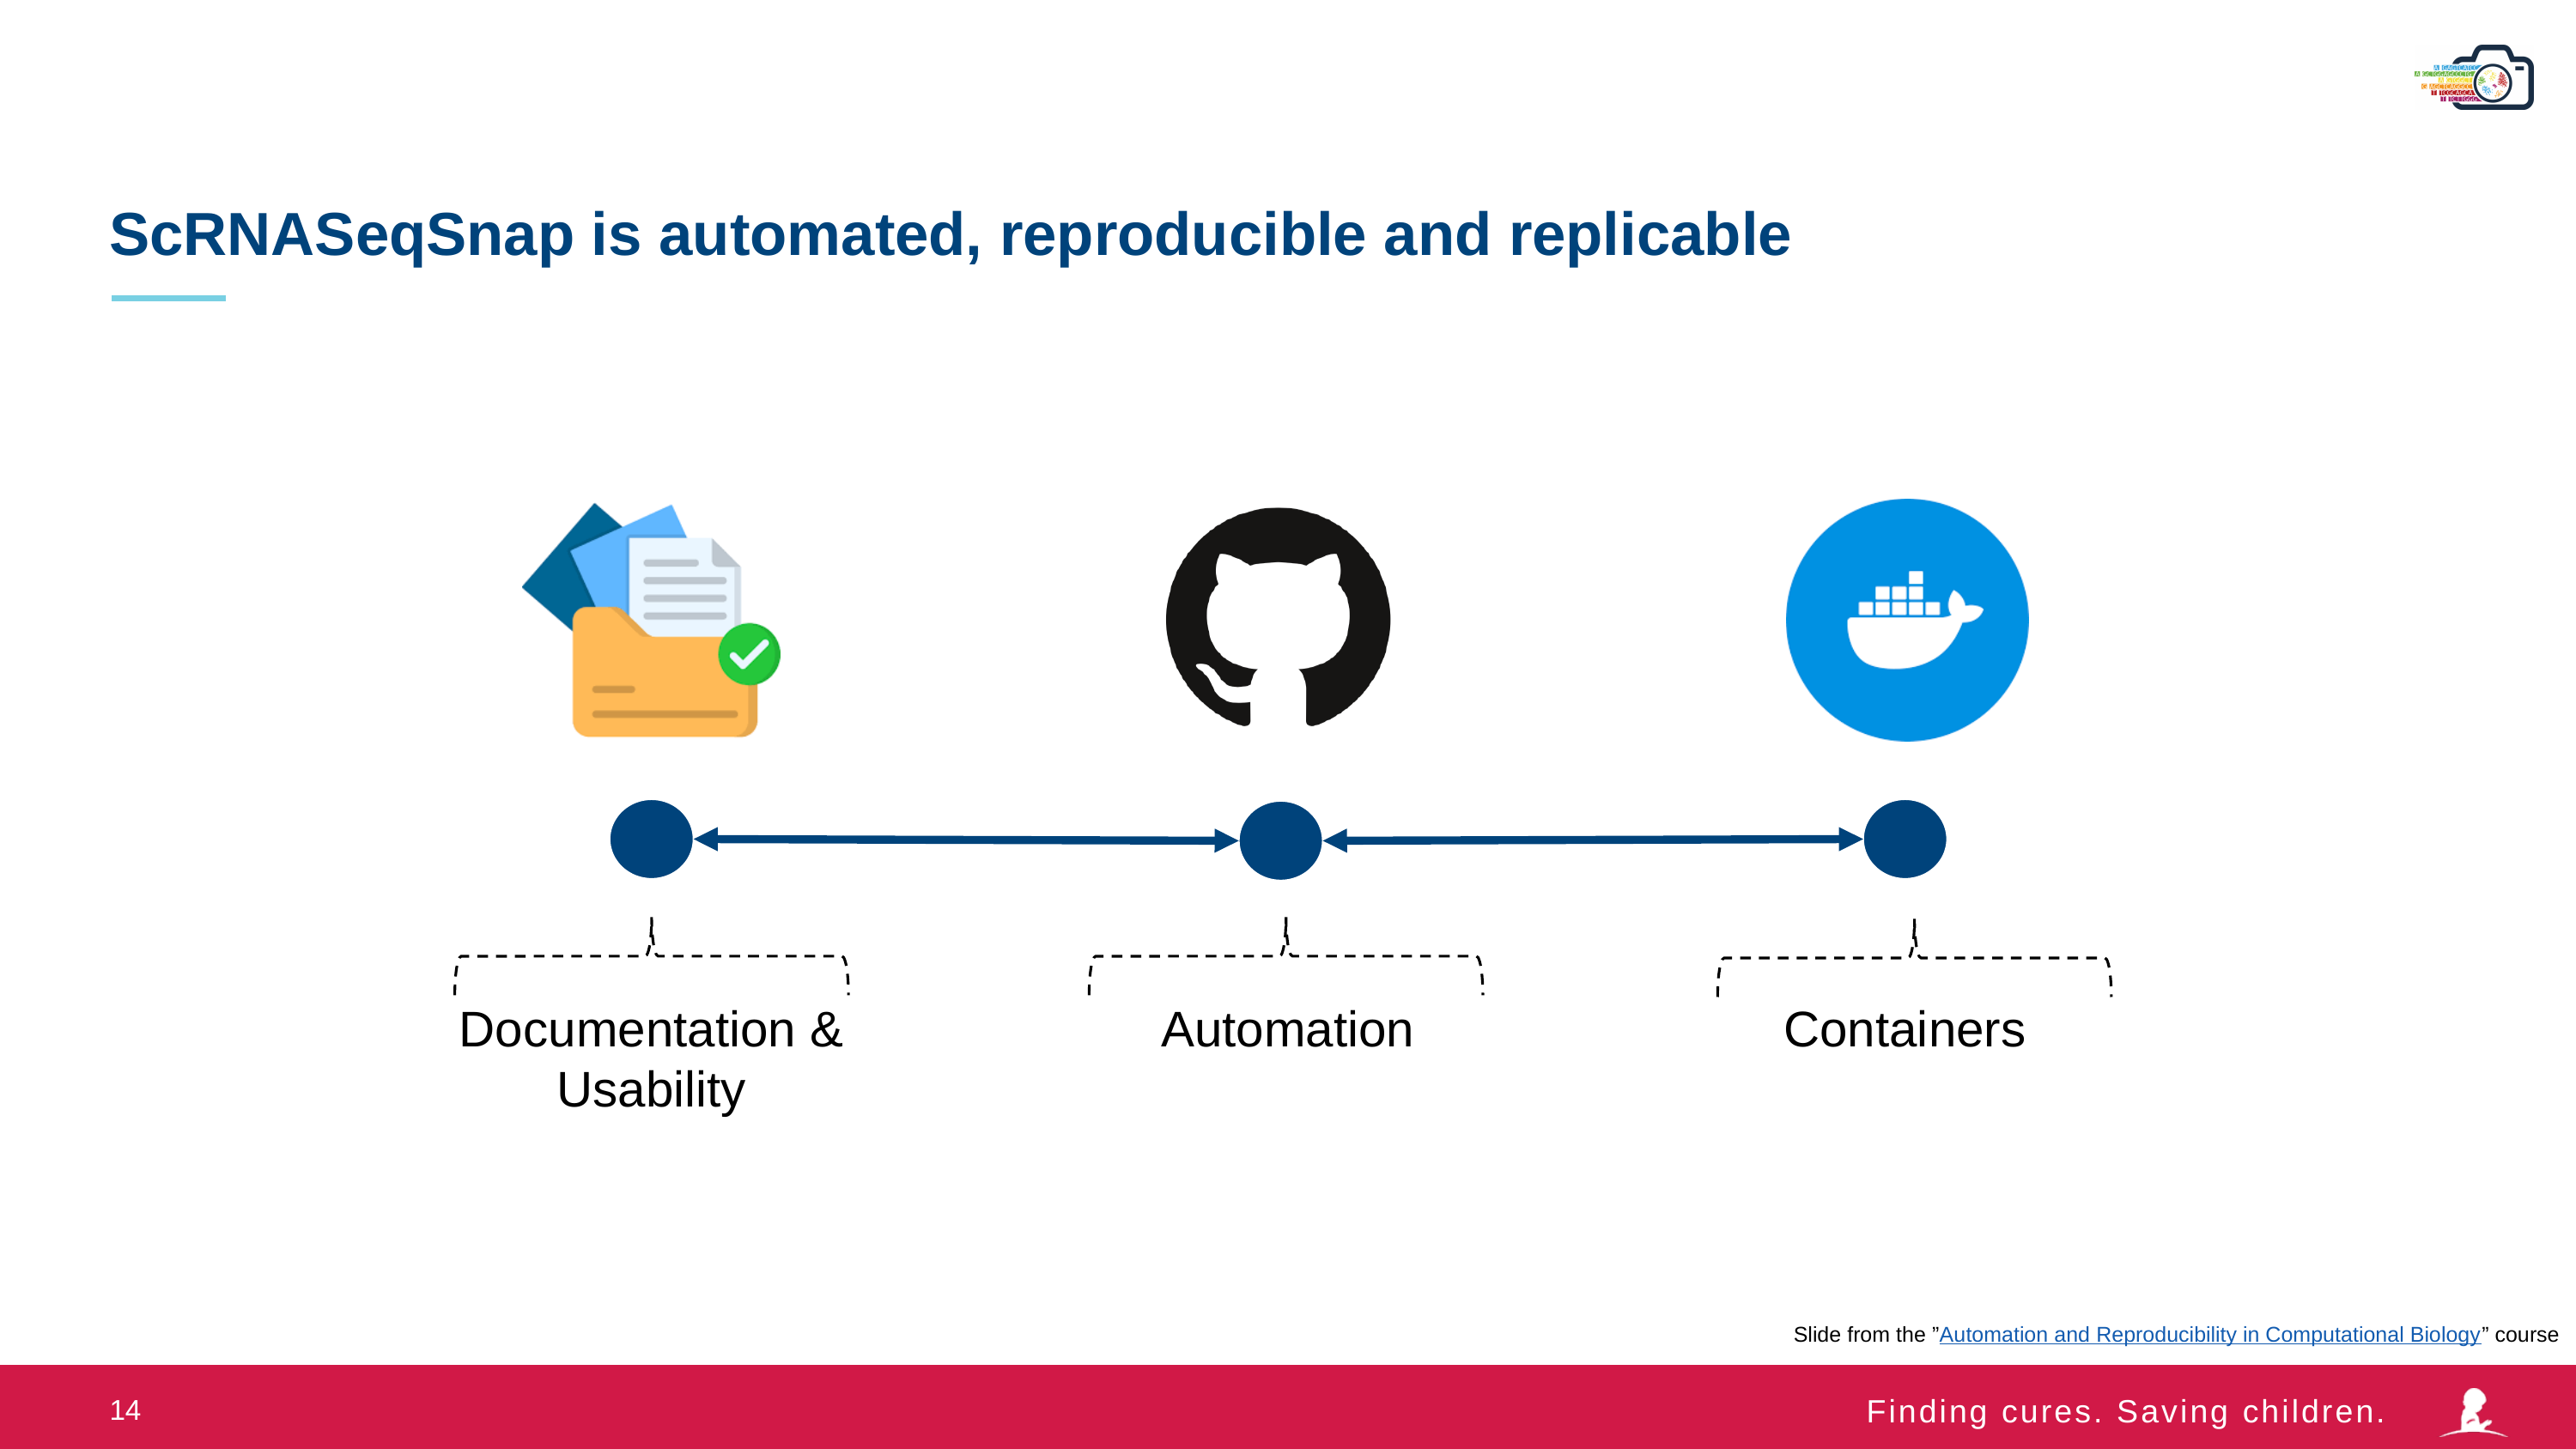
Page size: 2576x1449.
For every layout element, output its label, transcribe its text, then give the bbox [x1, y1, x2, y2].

text_box Documentation & Usability [422, 990, 882, 1124]
text_box Automation [1058, 990, 1518, 1064]
text_box [608, 797, 695, 880]
text_box [1862, 797, 1948, 880]
title ScRNASeqSnap is automated, reproducible and replicable [96, 77, 2475, 276]
text_box Slide from the ”Automation and Reproducibility in Computational Biology” course [1593, 1314, 2573, 1353]
picture [1786, 499, 2029, 742]
text_box [1088, 917, 1484, 990]
text_box Containers [1675, 990, 2136, 1064]
text_box [1237, 799, 1324, 882]
picture [522, 491, 781, 749]
picture [2415, 45, 2534, 110]
text_box [454, 917, 849, 996]
picture [1154, 497, 1397, 742]
text_box [1716, 919, 2112, 990]
slide_number 14 [96, 1375, 228, 1442]
